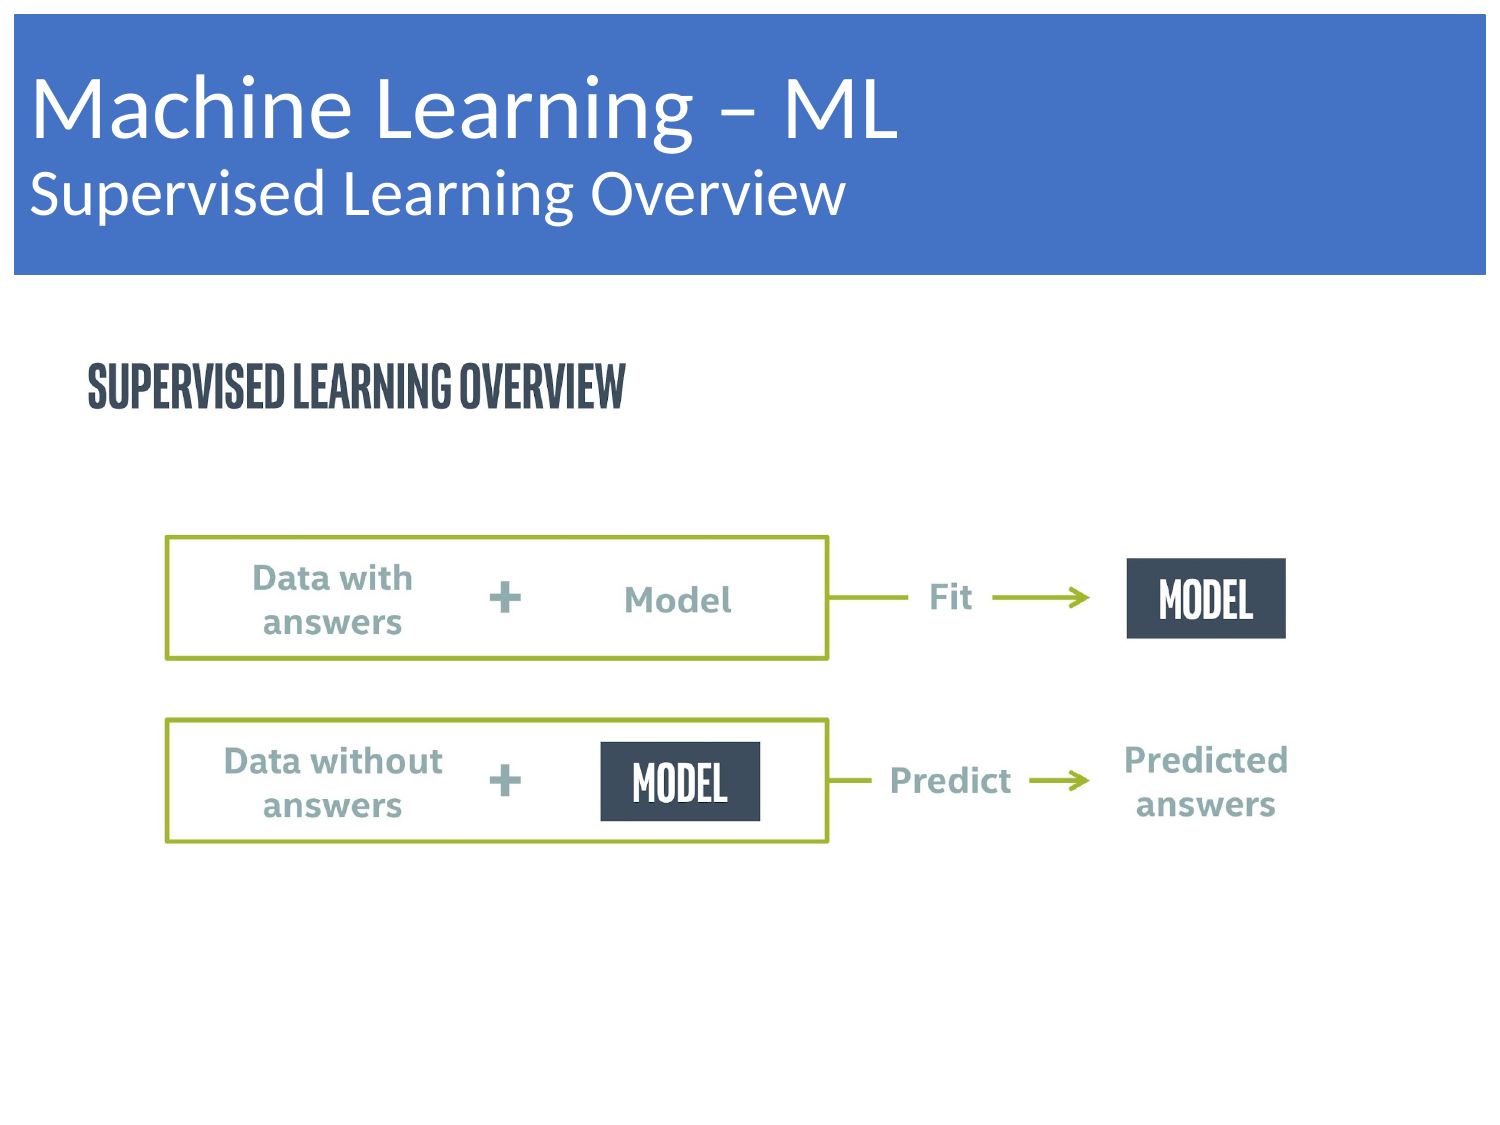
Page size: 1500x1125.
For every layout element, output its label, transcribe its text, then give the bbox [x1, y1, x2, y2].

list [14, 294, 1486, 1055]
title Machine Learning – ML Supervised Learning Overview [14, 14, 1486, 275]
